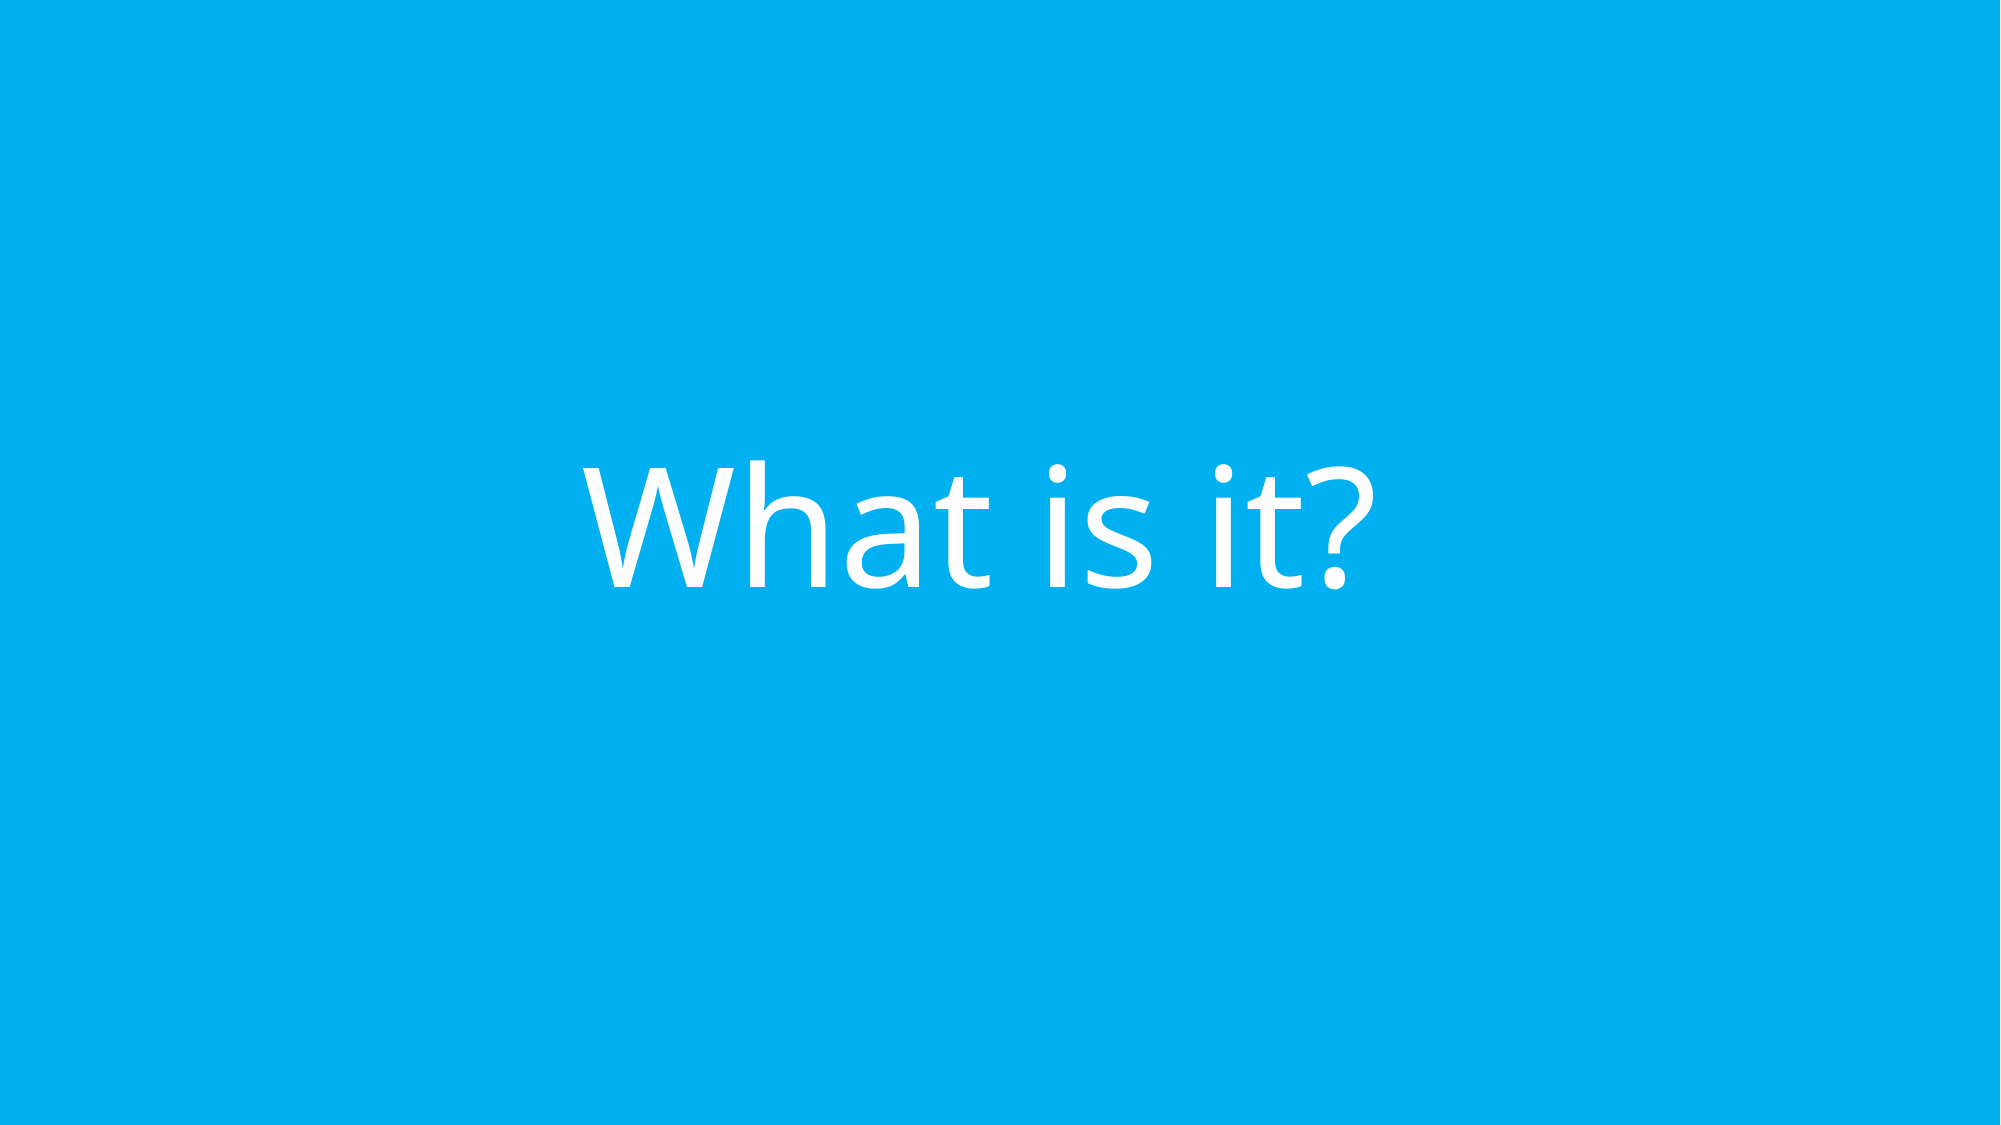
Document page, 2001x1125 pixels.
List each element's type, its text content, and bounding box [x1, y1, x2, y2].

text_box What is it? [219, 413, 1742, 629]
